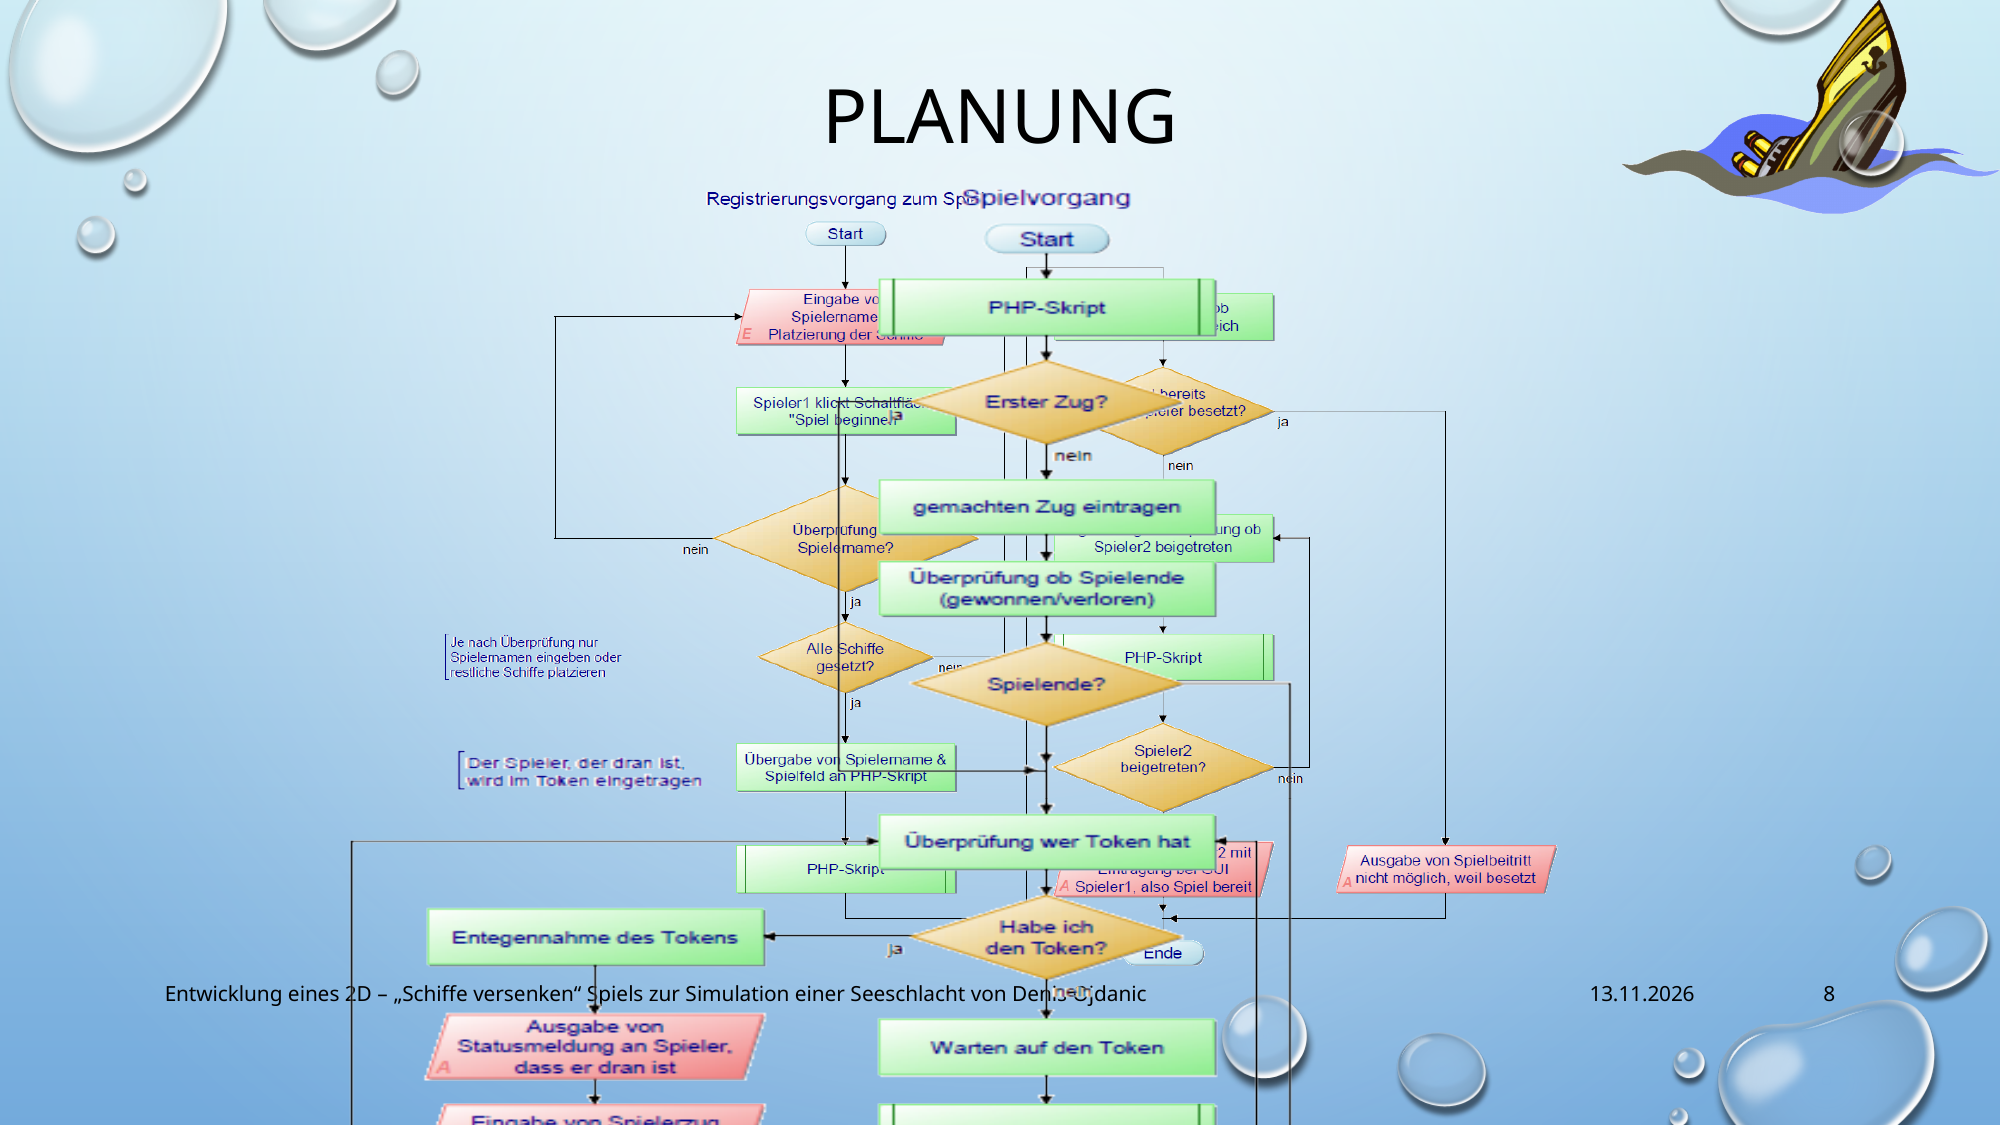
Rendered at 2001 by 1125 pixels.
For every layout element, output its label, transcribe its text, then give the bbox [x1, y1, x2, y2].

picture [0, 0, 2000, 1125]
footer Entwicklung eines 2D – „Schiffe versenken“ Spiels zur Simulation einer Seeschlacht von Denis Ojdanic [149, 965, 338, 1025]
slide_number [1304, 965, 1710, 1025]
title Planung [149, 50, 1851, 189]
slide_number 8 [1724, 965, 1851, 1025]
